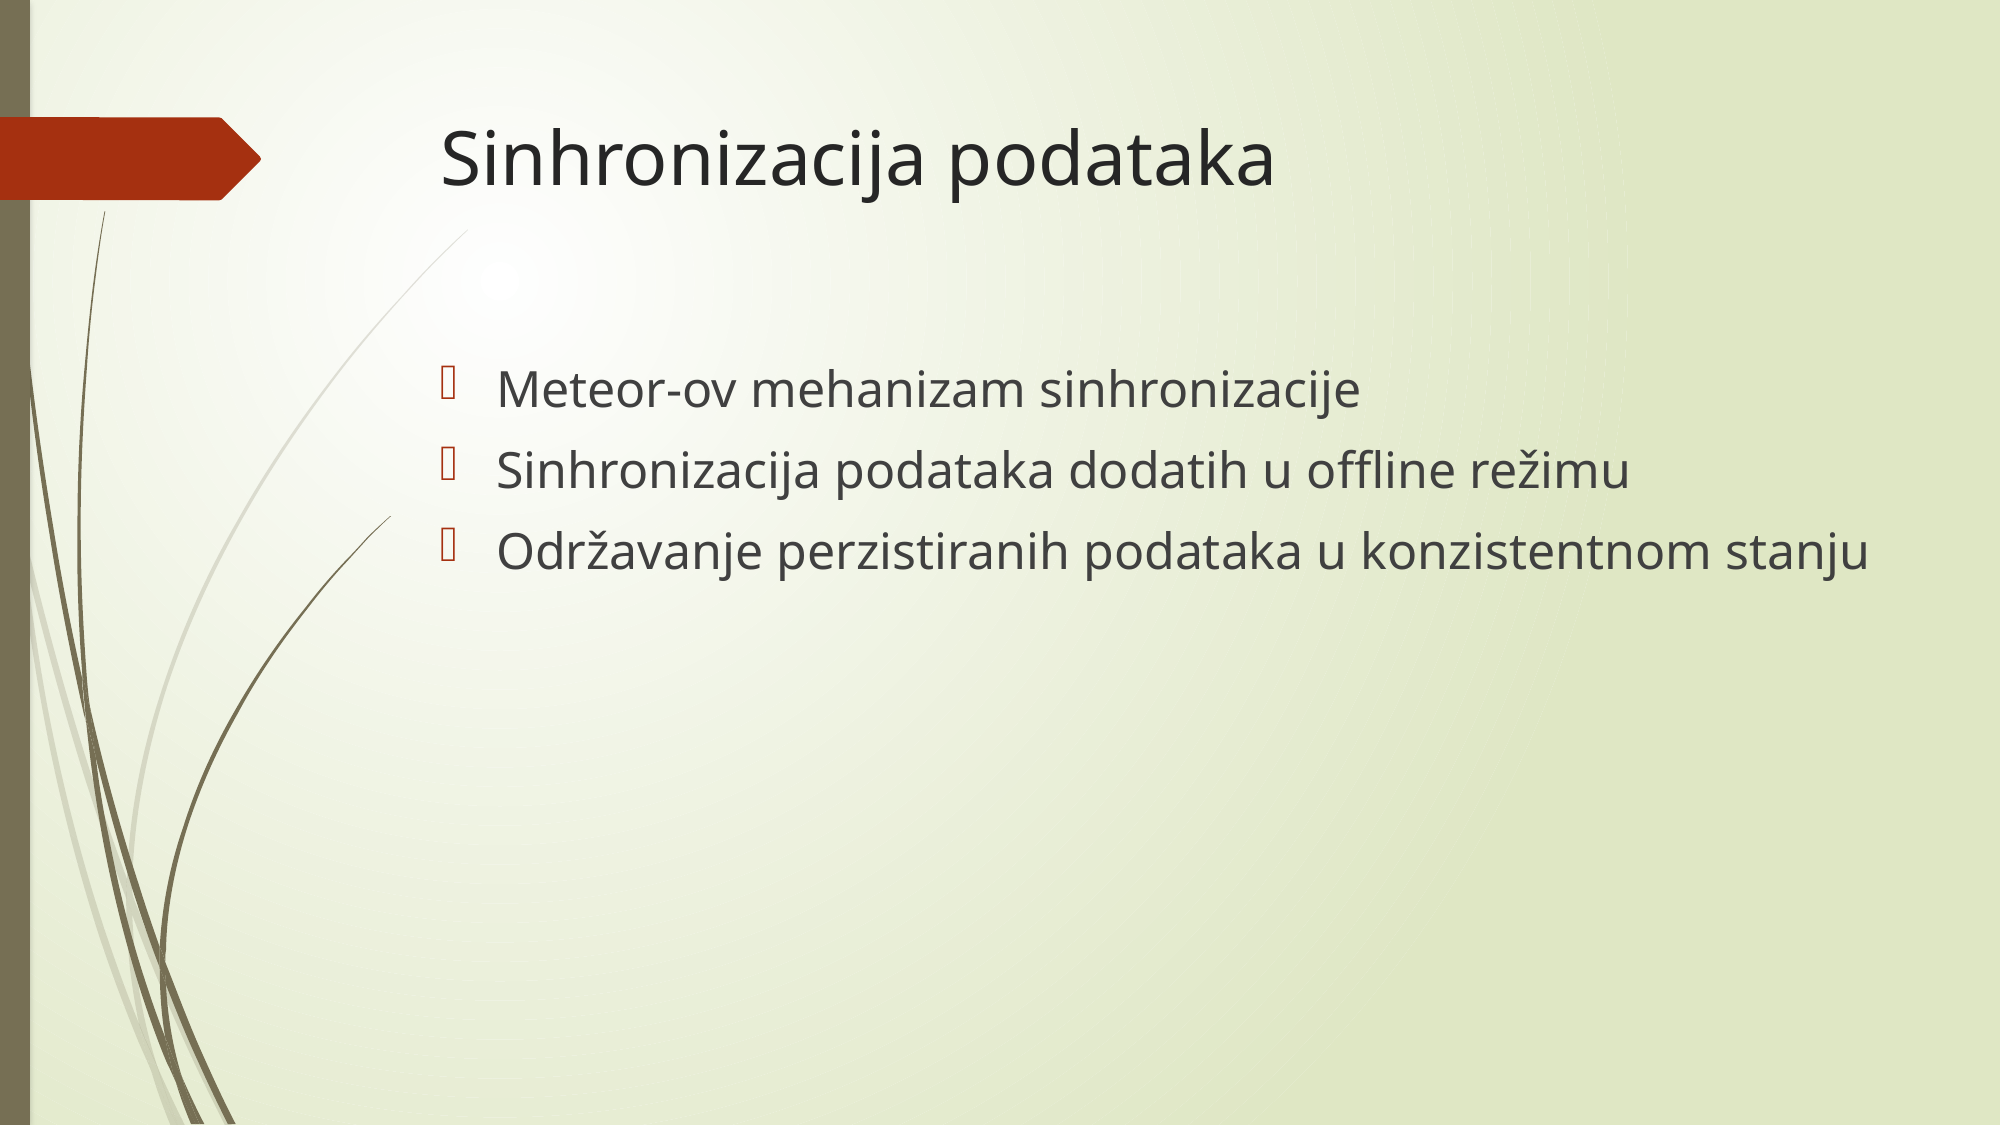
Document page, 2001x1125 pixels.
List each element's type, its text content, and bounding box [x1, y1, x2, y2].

title Sinhronizacija podataka [425, 102, 1888, 313]
list Meteor-ov mehanizam sinhronizacije Sinhronizacija podataka dodatih u offline režimu Održavanje perzistiranih podataka u konzistentnom stanju [424, 350, 1888, 970]
